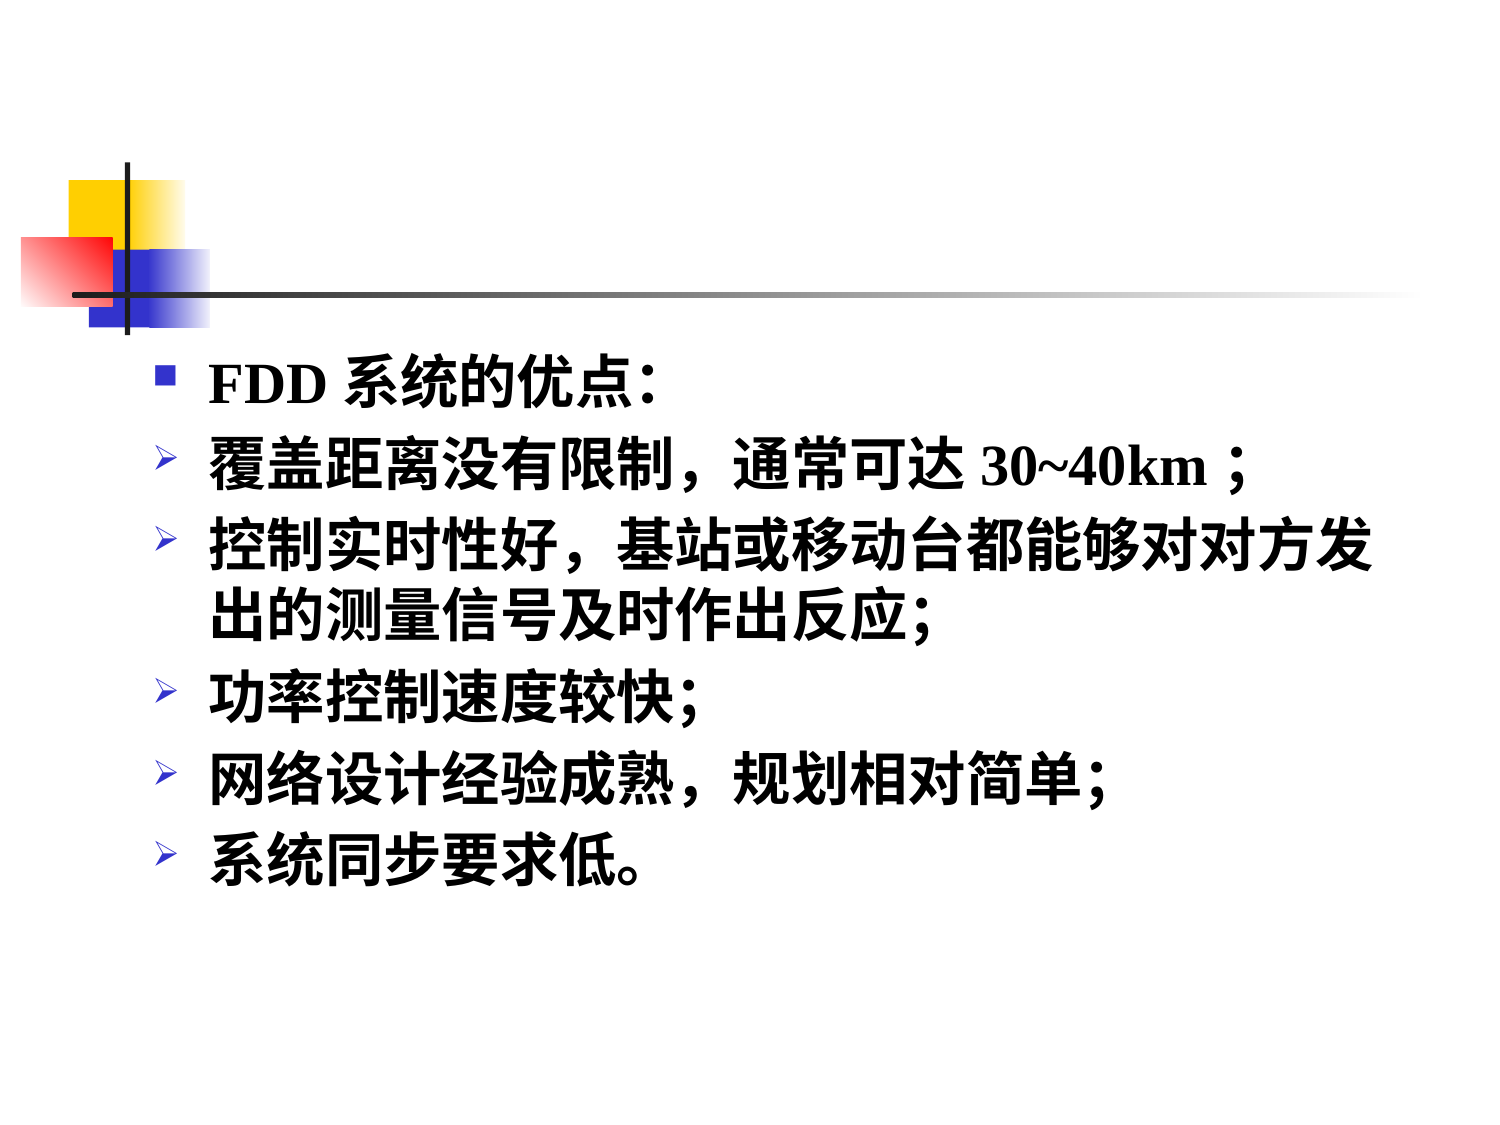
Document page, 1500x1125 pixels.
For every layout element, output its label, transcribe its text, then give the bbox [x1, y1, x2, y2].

list FDD系统的优点： 覆盖距离没有限制，通常可达30~40km； 控制实时性好，基站或移动台都能够对对方发出的测量信号及时作出反应； 功率控制速度较快； 网络设计经验成熟，规划相对简单； 系统同步要求低。 [137, 337, 1413, 1013]
